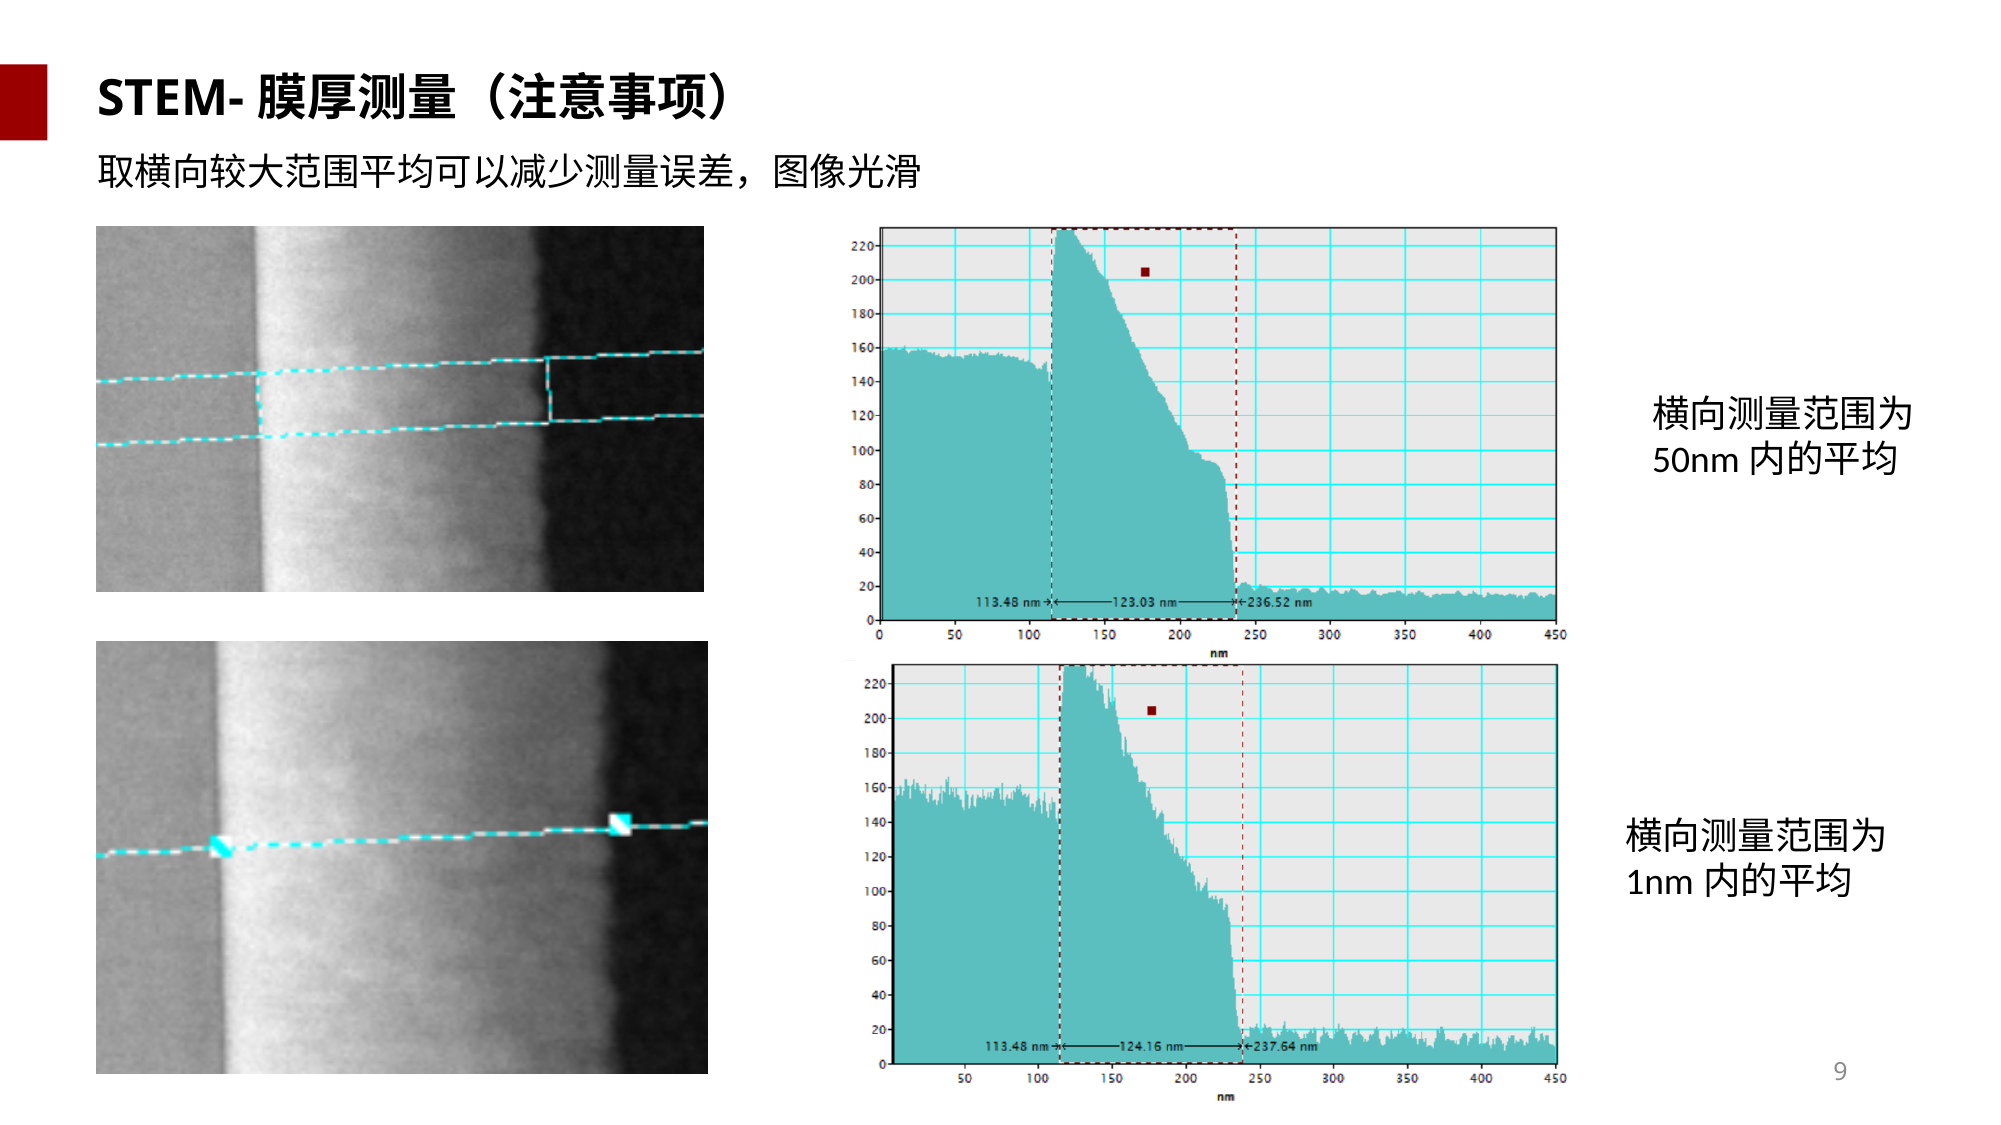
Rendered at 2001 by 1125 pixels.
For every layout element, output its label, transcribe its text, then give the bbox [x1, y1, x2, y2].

text_box 横向测量范围为1nm内的平均 [1610, 804, 1979, 910]
text_box STEM-膜厚测量（注意事项） [82, 58, 1918, 134]
text_box 横向测量范围为50nm内的平均 [1637, 383, 1952, 488]
picture [96, 641, 708, 1074]
text_box 取横向较大范围平均可以减少测量误差，图像光滑 [82, 140, 1863, 201]
text_box [0, 64, 48, 141]
picture [96, 226, 704, 592]
slide_number 9 [1572, 1042, 1863, 1103]
picture [843, 217, 1572, 1103]
